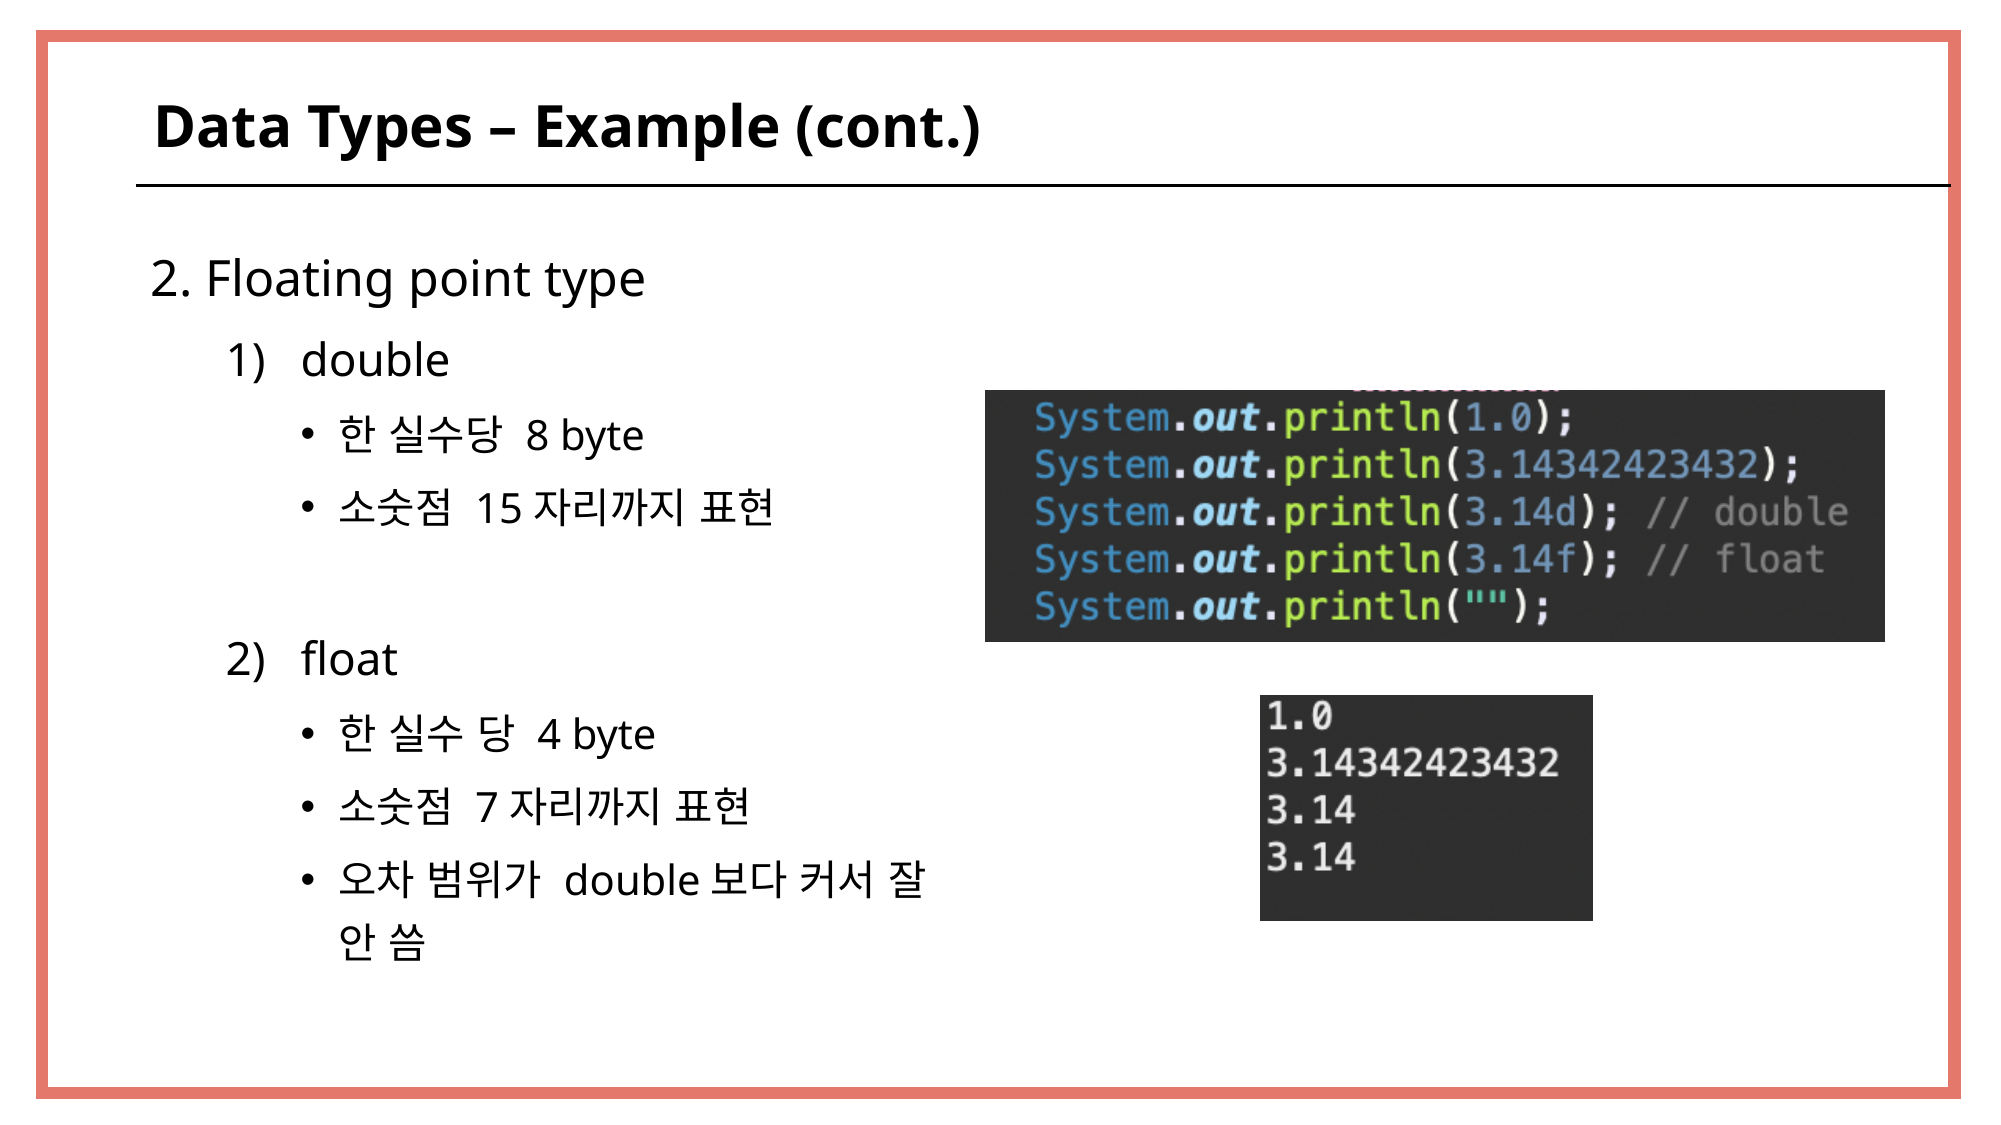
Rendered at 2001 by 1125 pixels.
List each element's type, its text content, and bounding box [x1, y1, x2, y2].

list Data Types – Example (cont.) [138, 76, 1593, 182]
picture [1260, 695, 1593, 921]
slide_number 47 [1412, 1042, 1863, 1103]
list 2. Floating point type double 한 실수당 8 byte 소숫점 15자리까지 표현 float 한 실수 당 4 byte 소숫점 7자리까지 표현 오차 범위가 double보다 커서 잘 안 씀 [135, 223, 986, 1059]
picture [985, 390, 1885, 642]
